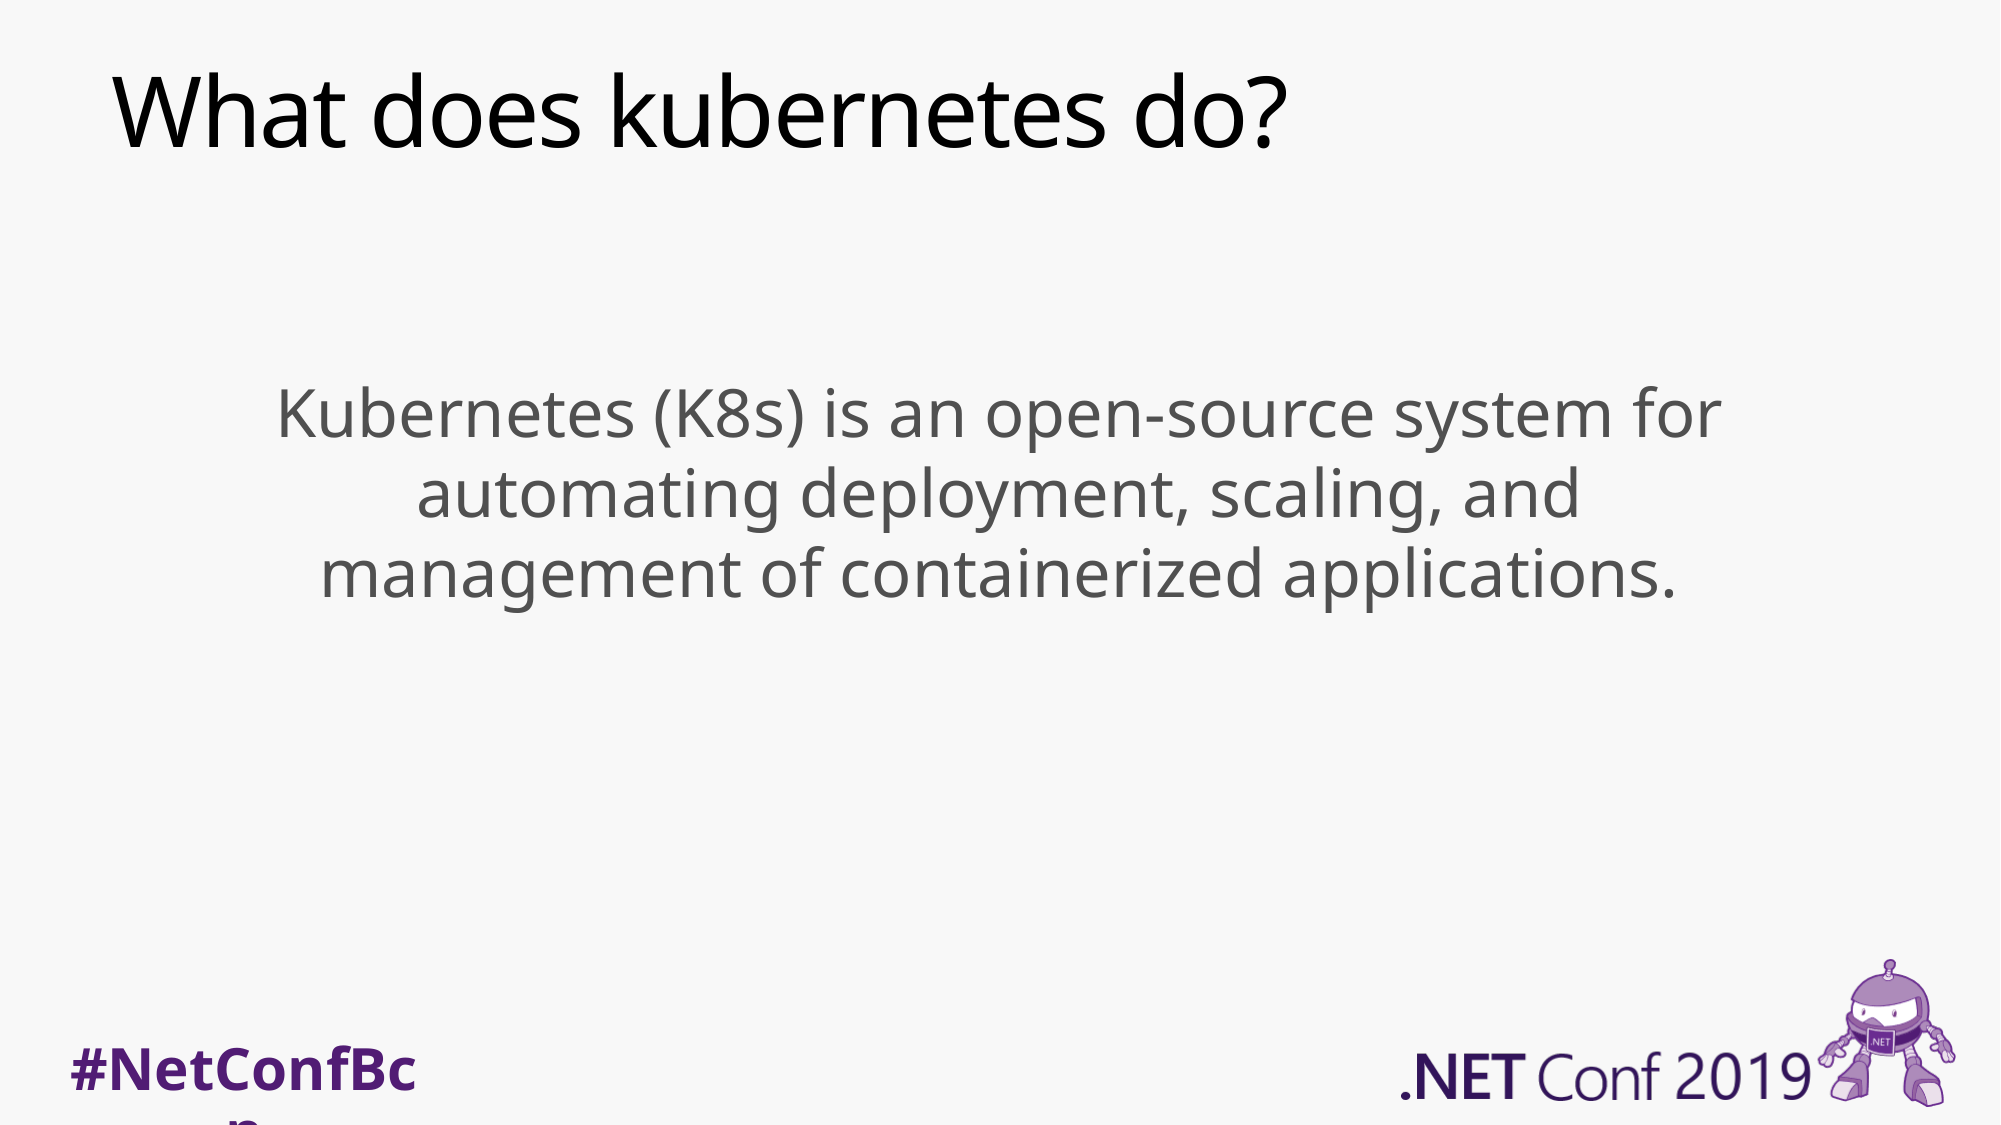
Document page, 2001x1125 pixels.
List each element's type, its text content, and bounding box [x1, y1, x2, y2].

title What does kubernetes do? [87, 47, 2000, 196]
text_box Kubernetes (K8s) is an open-source system for automating deployment, scaling, and management of containerized applications. [212, 363, 1788, 619]
picture [1401, 959, 1956, 1107]
